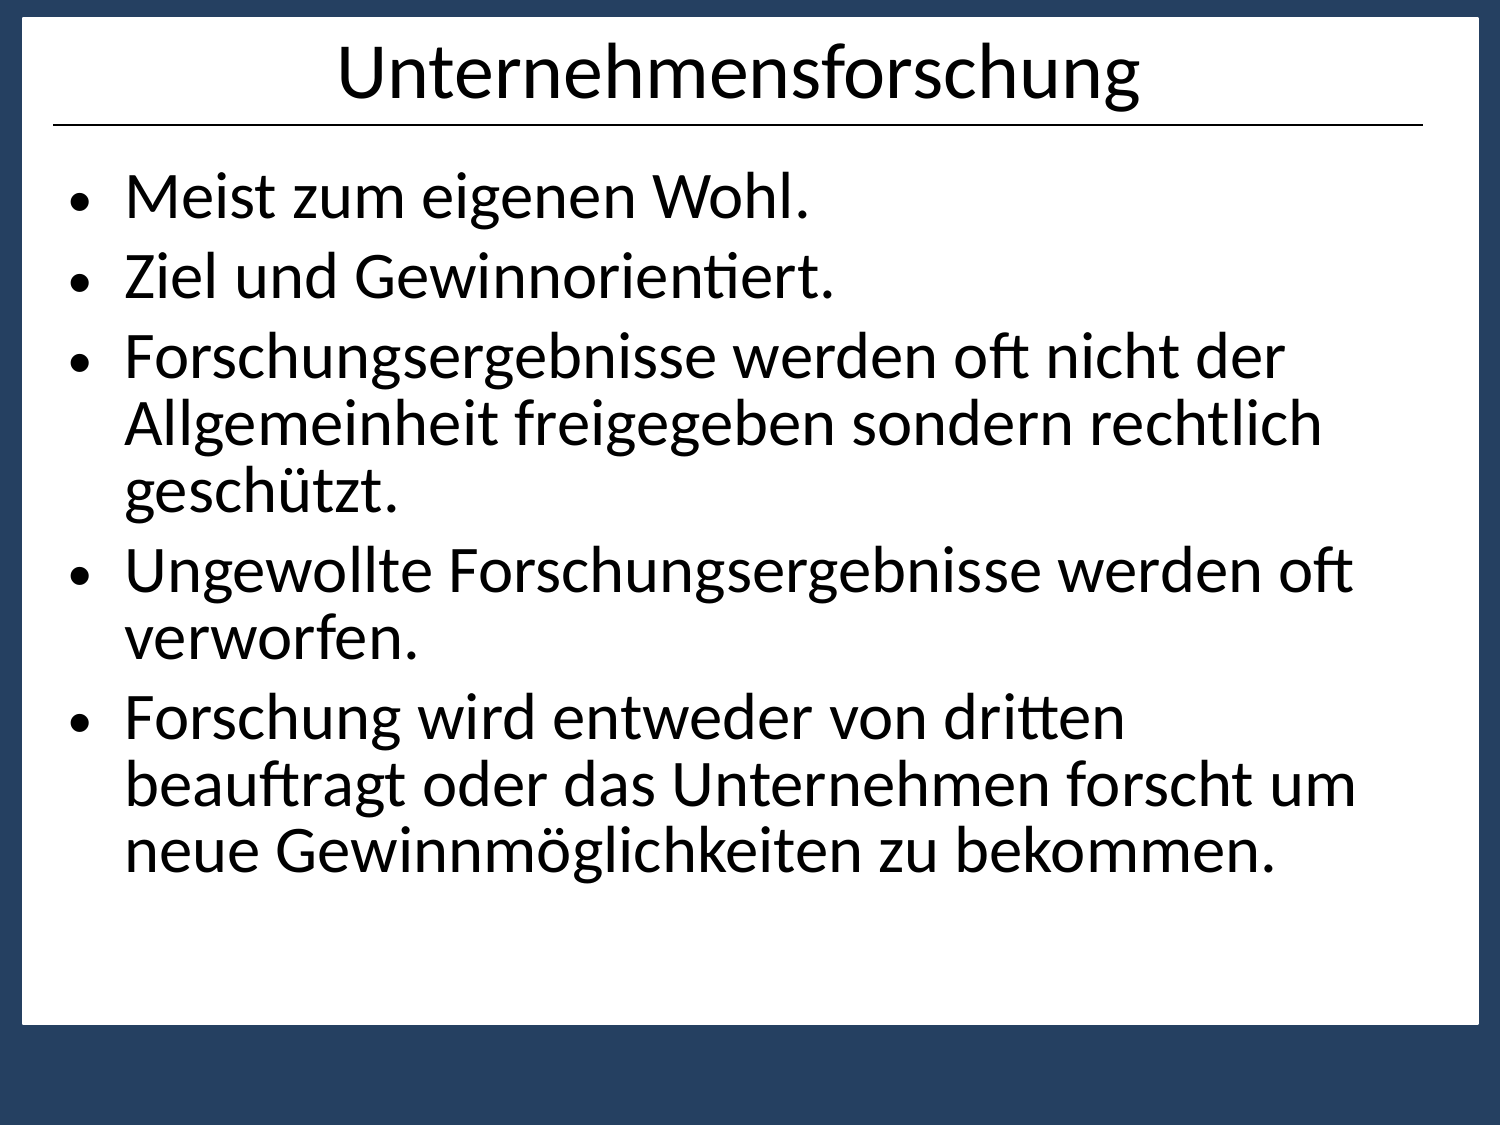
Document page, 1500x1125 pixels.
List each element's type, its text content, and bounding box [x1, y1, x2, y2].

list Meist zum eigenen Wohl. Ziel und Gewinnorientiert. Forschungsergebnisse werden oft nicht der Allgemeinheit freigegeben sondern rechtlich geschützt. Ungewollte Forschungsergebnisse werden oft verworfen. Forschung wird entweder von dritten beauftragt oder das Unternehmen forscht um neue Gewinnmöglichkeiten zu bekommen. [53, 160, 1425, 988]
title Unternehmensforschung [53, 30, 1425, 127]
